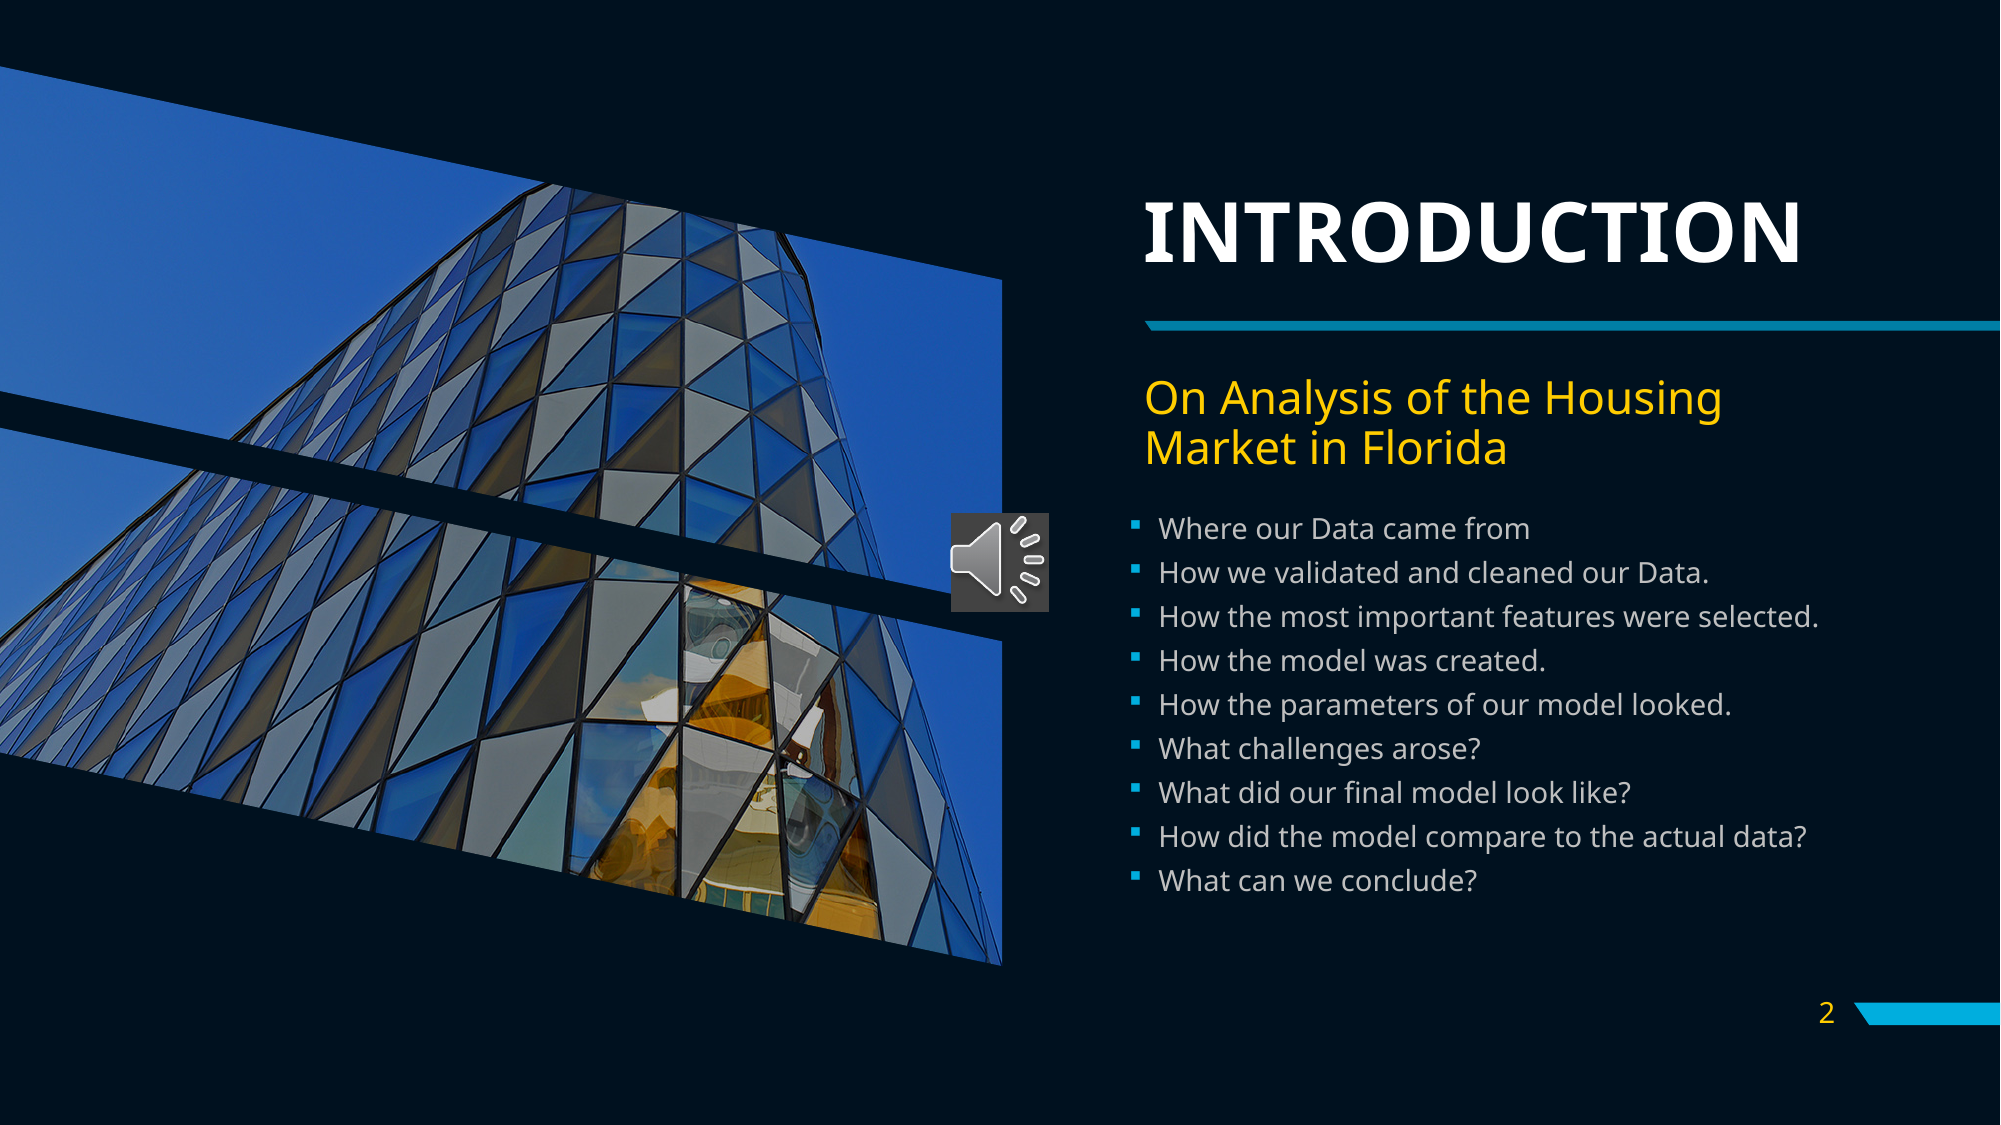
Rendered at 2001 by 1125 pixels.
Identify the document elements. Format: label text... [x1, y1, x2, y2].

slide_number 2 [1760, 984, 1851, 1045]
list On Analysis of the Housing Market in Florida [1128, 367, 1855, 491]
title INTRODUCTION [1128, 171, 1959, 300]
picture [0, 66, 1050, 967]
list Where our Data came from How we validated and cleaned our Data. How the most important features were selected. How the model was created. How the parameters of our model looked. What challenges arose? What did our final model look like? How did the model compare to the actual data? What can we conclude? [1128, 506, 1855, 932]
